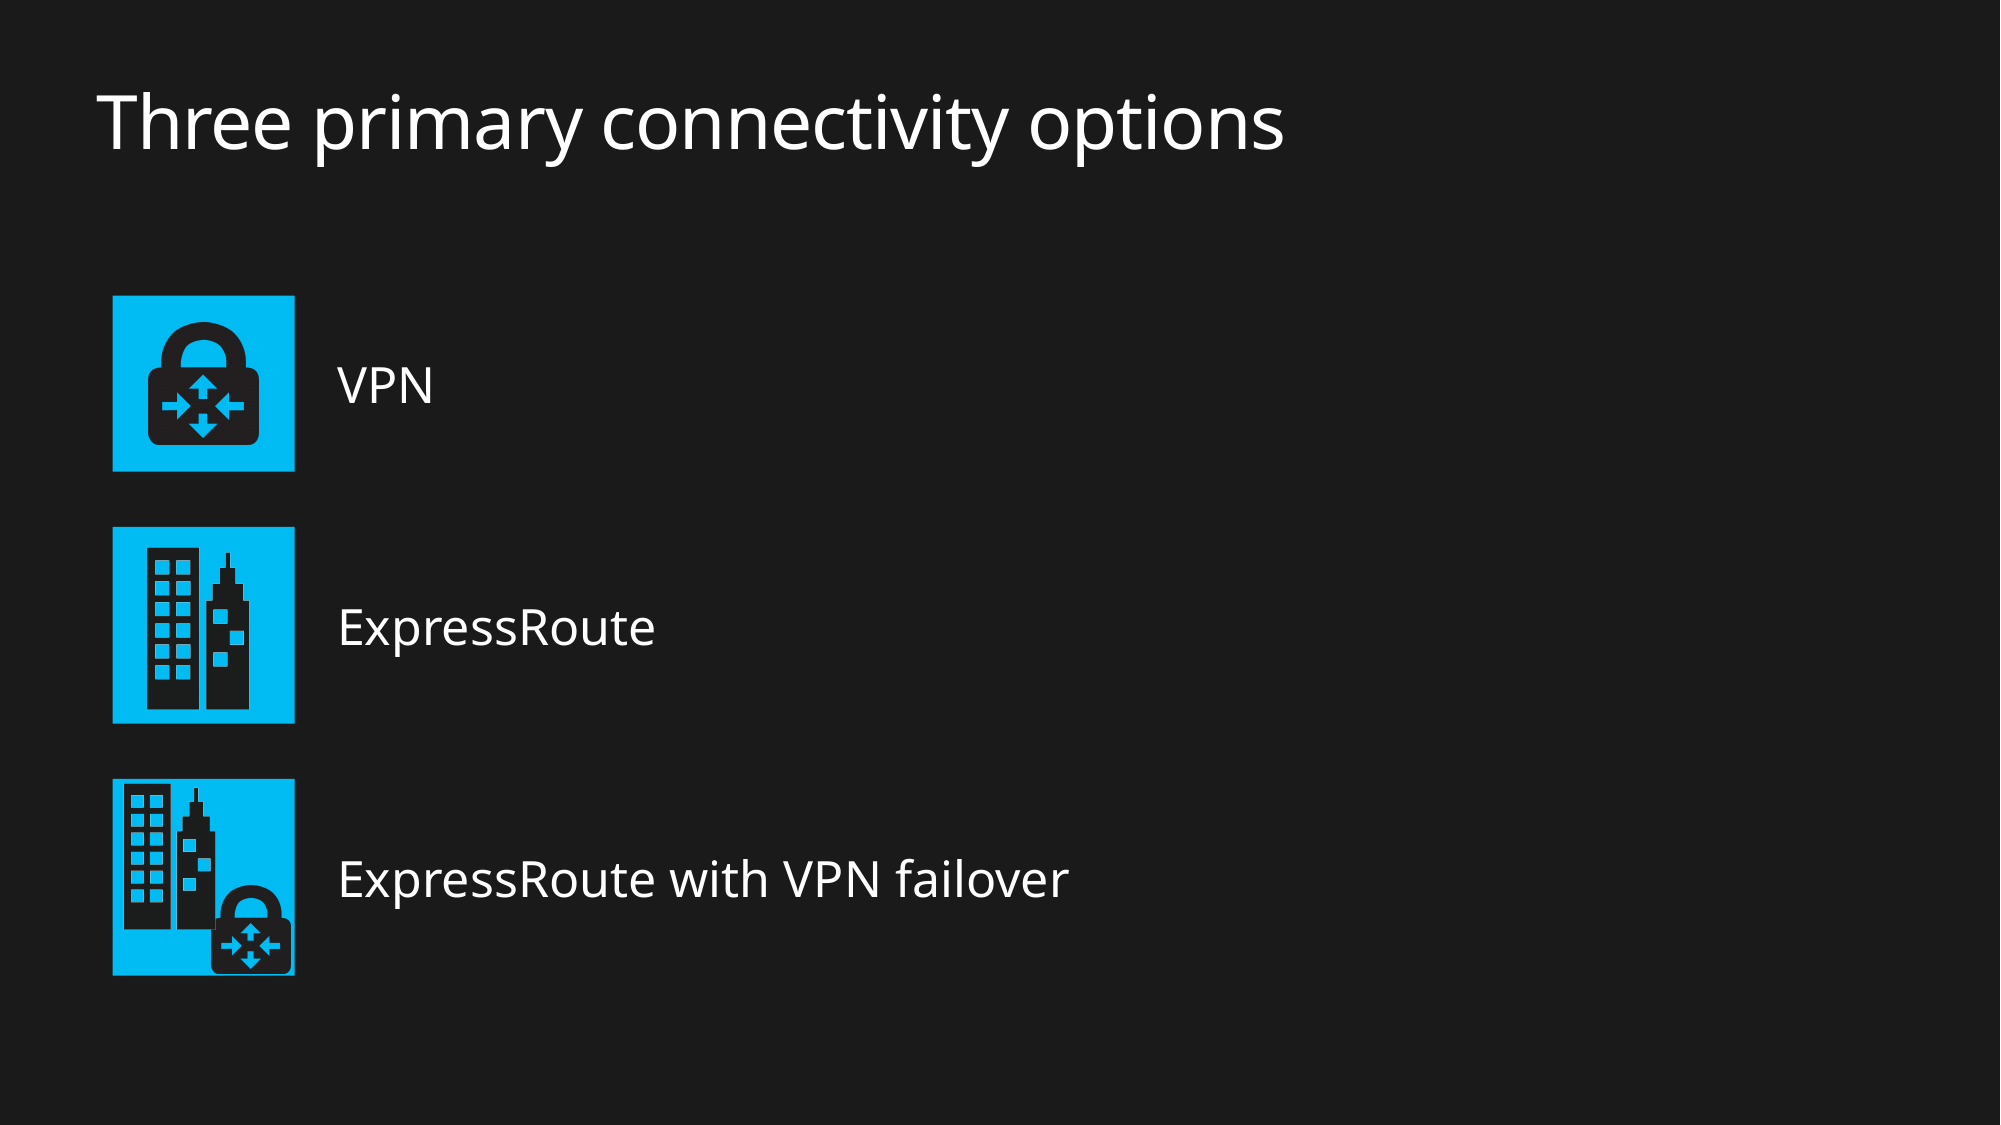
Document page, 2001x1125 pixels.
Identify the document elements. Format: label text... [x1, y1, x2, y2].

title Three primary connectivity options [96, 75, 1904, 166]
text_box VPN [337, 353, 923, 414]
text_box ExpressRoute with VPN failover [337, 847, 1176, 908]
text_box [112, 526, 295, 724]
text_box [112, 295, 295, 472]
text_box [96, 778, 296, 976]
text_box ExpressRoute [337, 595, 923, 656]
